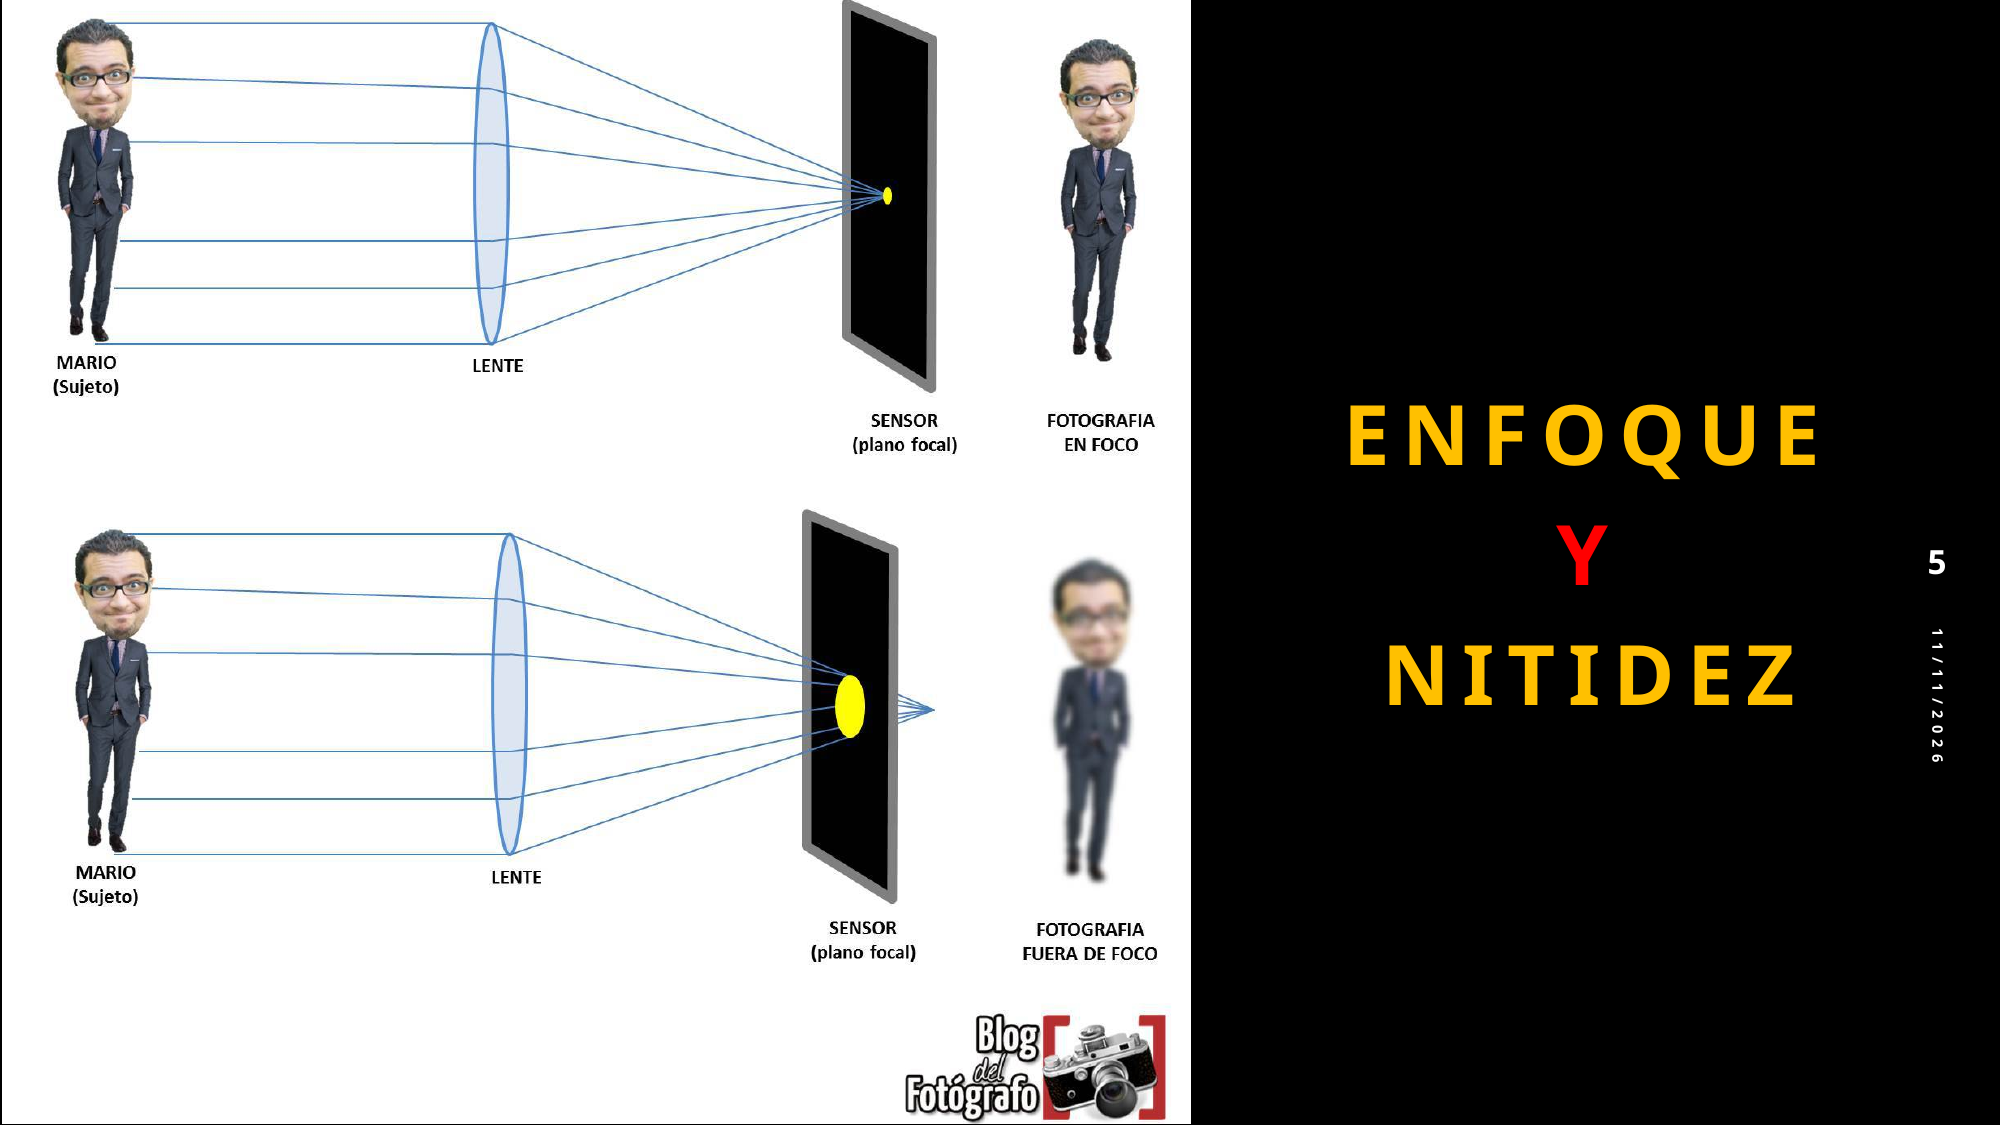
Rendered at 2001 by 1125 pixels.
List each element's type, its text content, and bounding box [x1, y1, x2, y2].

picture [2, 0, 1191, 1124]
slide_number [1907, 613, 1967, 1052]
title ENFOQUE Y NITIDEZ [1292, 326, 1885, 730]
slide_number 5 [1885, 528, 1989, 599]
